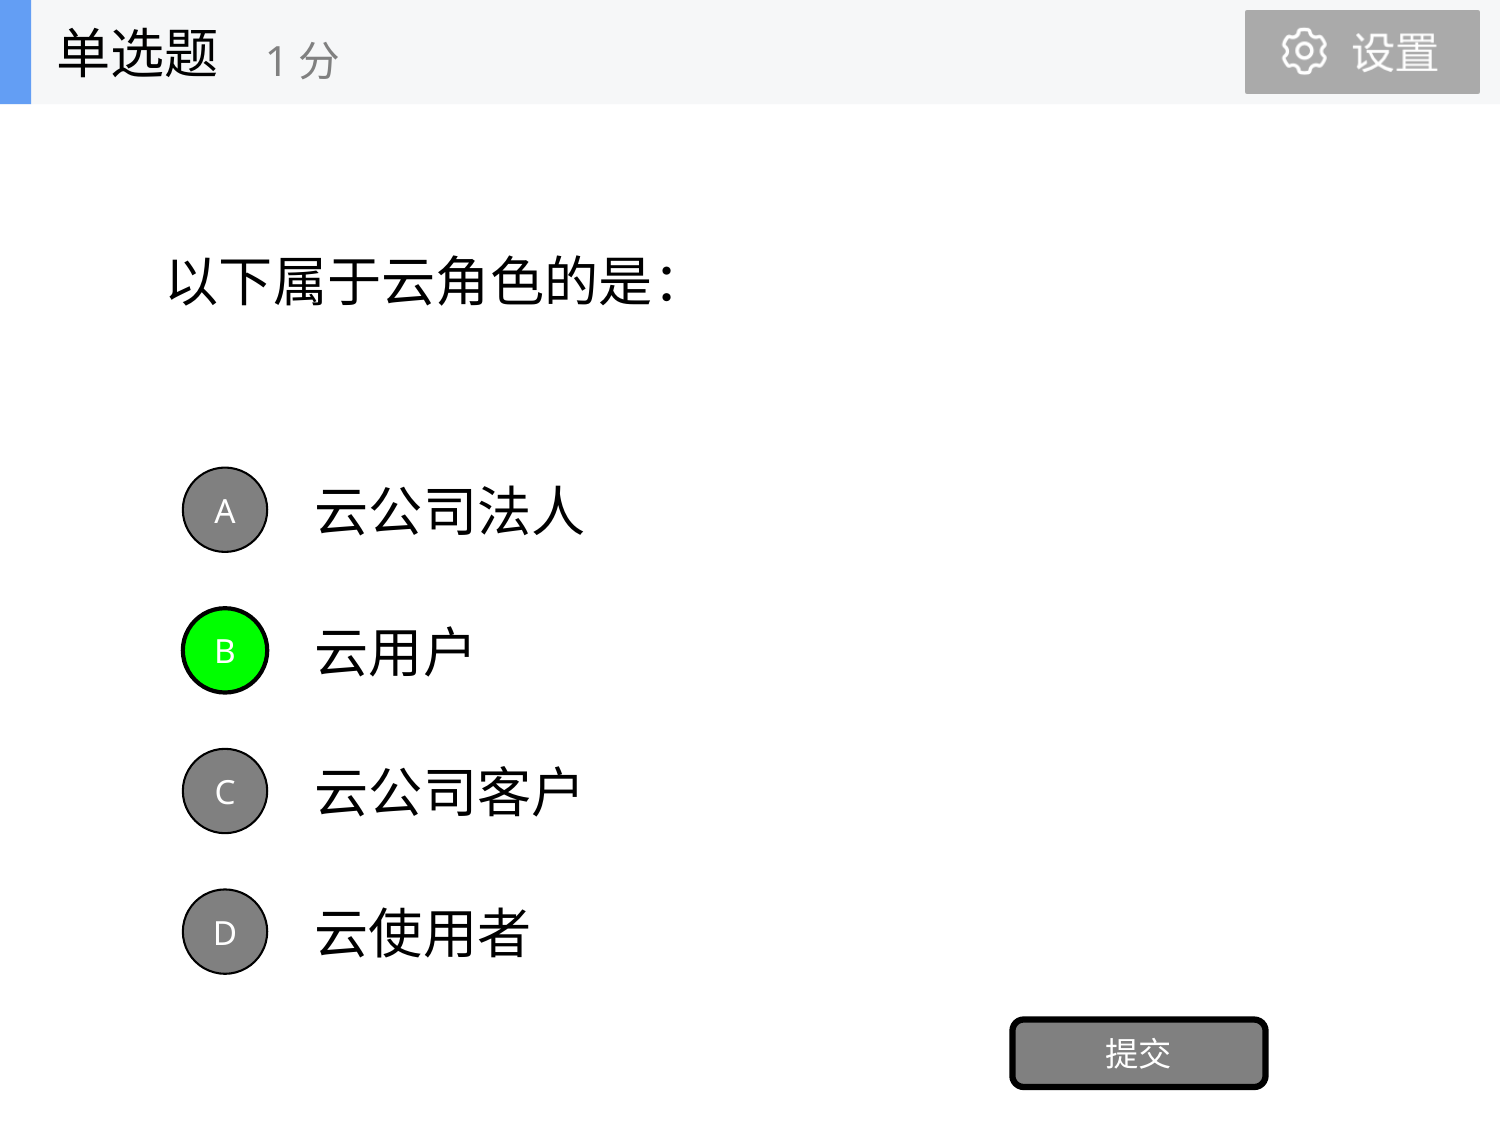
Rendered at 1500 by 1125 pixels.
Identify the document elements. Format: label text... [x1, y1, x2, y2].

text_box 云用户 [299, 597, 1350, 703]
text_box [0, 0, 1500, 105]
text_box B [181, 607, 269, 694]
text_box 提交 [1011, 1018, 1267, 1089]
text_box 以下属于云角色的是： [149, 105, 1350, 456]
text_box 云公司客户 [299, 738, 1350, 844]
text_box 云公司法人 [299, 456, 1350, 563]
text_box A [181, 466, 269, 553]
text_box 云使用者 [299, 878, 1350, 985]
text_box D [181, 888, 269, 975]
picture [1245, 10, 1480, 94]
text_box C [181, 747, 269, 835]
